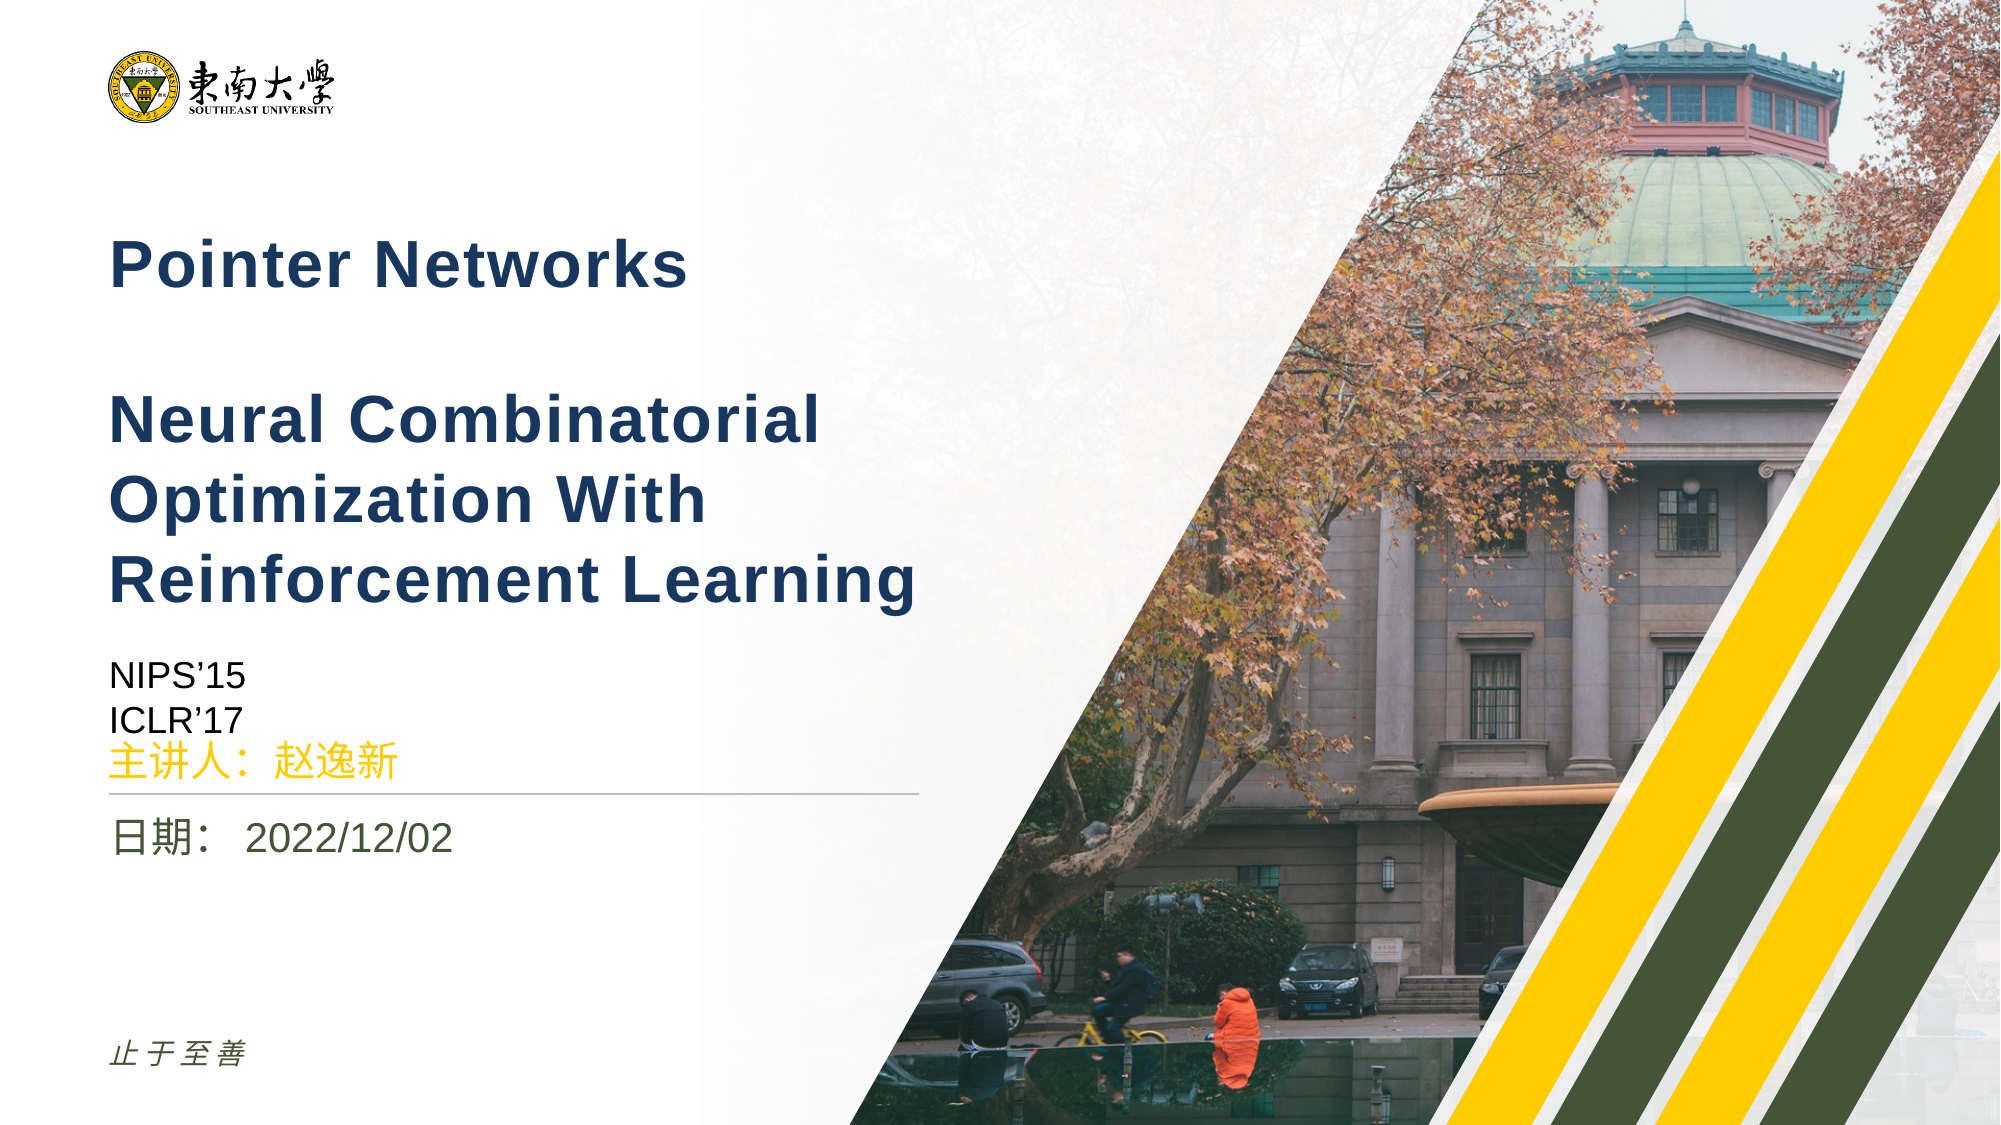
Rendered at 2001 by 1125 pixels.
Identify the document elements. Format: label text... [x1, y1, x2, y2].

text_box 主讲人：赵逸新 [107, 726, 519, 792]
list Pointer Networks [109, 213, 827, 368]
text_box Neural Combinatorial Optimization With Reinforcement Learning [108, 368, 1147, 548]
picture [849, 0, 2000, 1125]
slide_number 止于至善 [108, 1022, 657, 1083]
picture [108, 51, 334, 123]
text_box 日期：2022/12/02 [109, 803, 714, 869]
text_box NIPS’15 ICLR’17 [94, 644, 444, 749]
